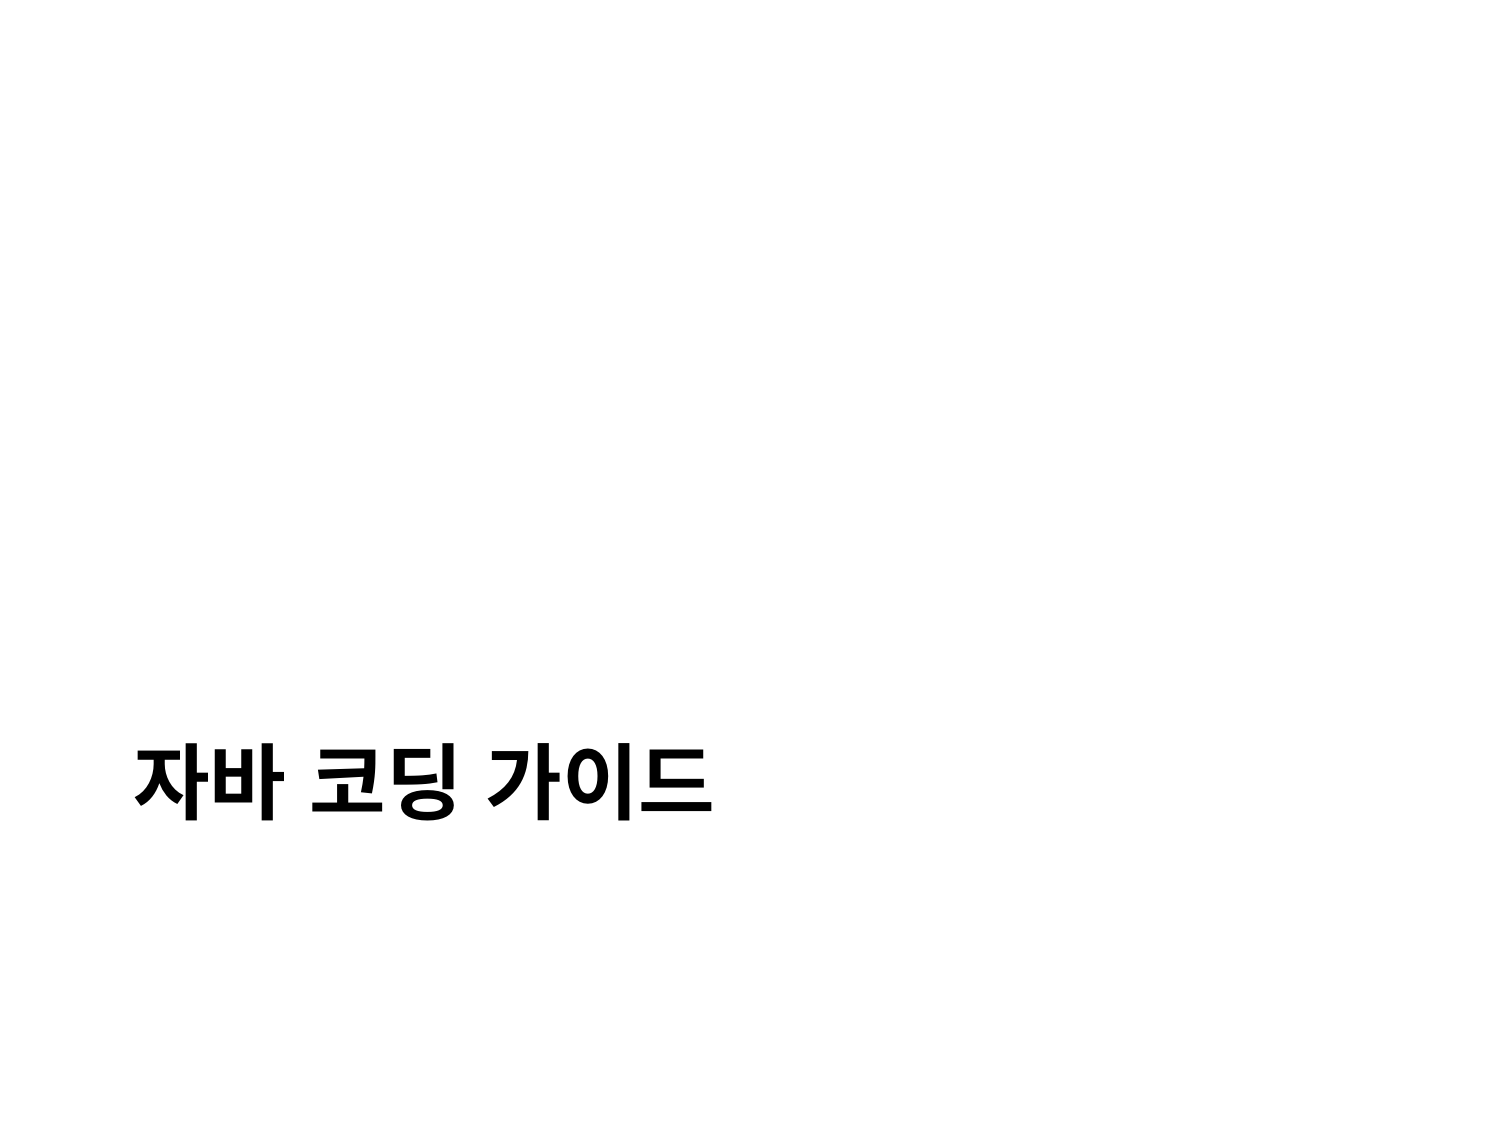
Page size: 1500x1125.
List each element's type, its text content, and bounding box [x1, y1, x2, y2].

title 자바 코딩 가이드 [118, 722, 1394, 947]
